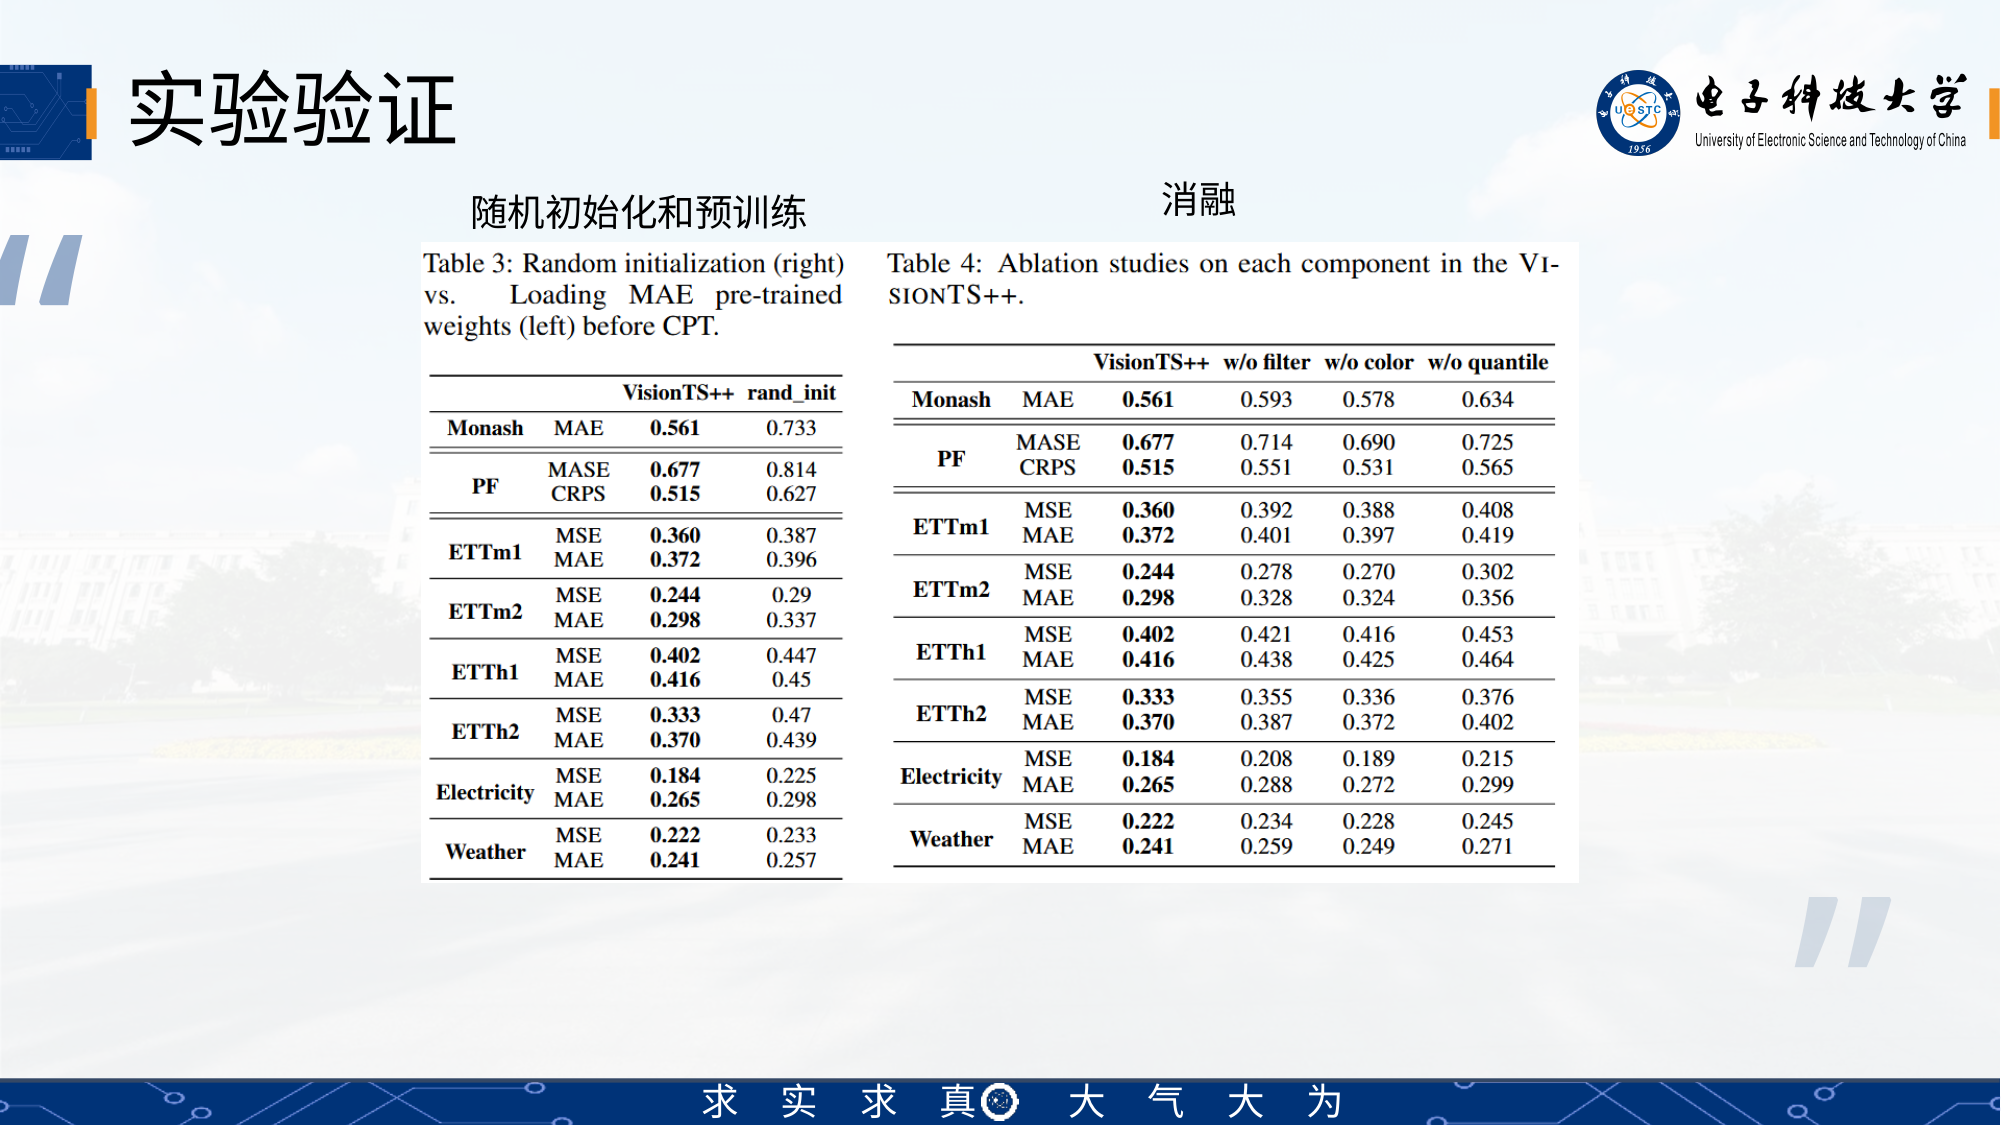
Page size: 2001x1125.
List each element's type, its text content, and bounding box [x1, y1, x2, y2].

picture [1596, 70, 1967, 156]
picture [421, 242, 1579, 883]
text_box 消融 [1146, 155, 1407, 229]
text_box ” [1742, 807, 2000, 1125]
title 实验验证 [110, 58, 1425, 168]
text_box “ [0, 145, 287, 506]
picture [981, 1083, 1019, 1121]
text_box 随机初始化和预训练 [455, 167, 853, 241]
